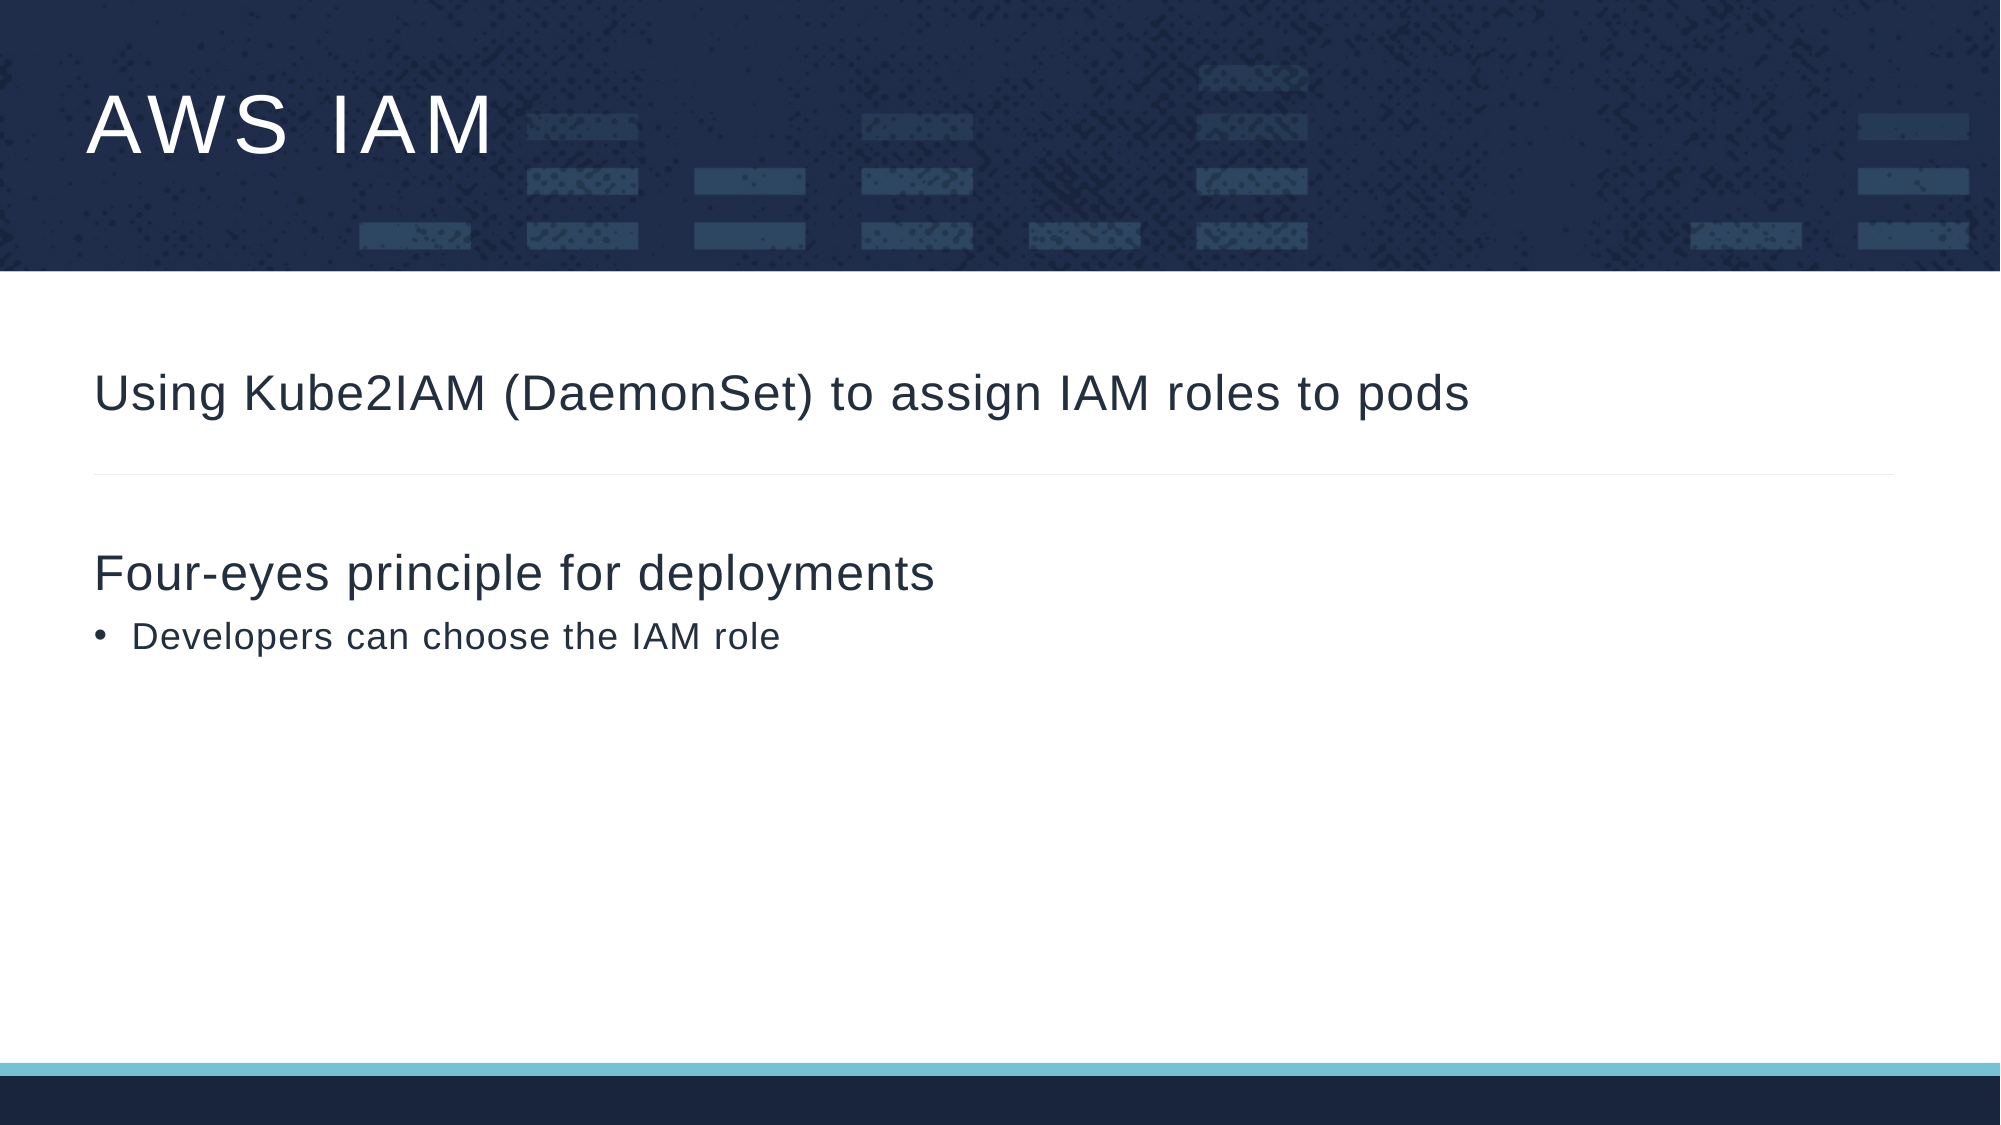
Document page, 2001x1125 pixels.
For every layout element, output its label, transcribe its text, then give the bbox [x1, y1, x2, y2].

picture [0, 0, 2000, 271]
title AWS IAM [56, 57, 1944, 197]
text_box Four-eyes principle for deployments Developers can choose the IAM role [93, 530, 1942, 667]
text_box Using Kube2IAM (DaemonSet) to assign IAM roles to pods [93, 350, 1942, 431]
